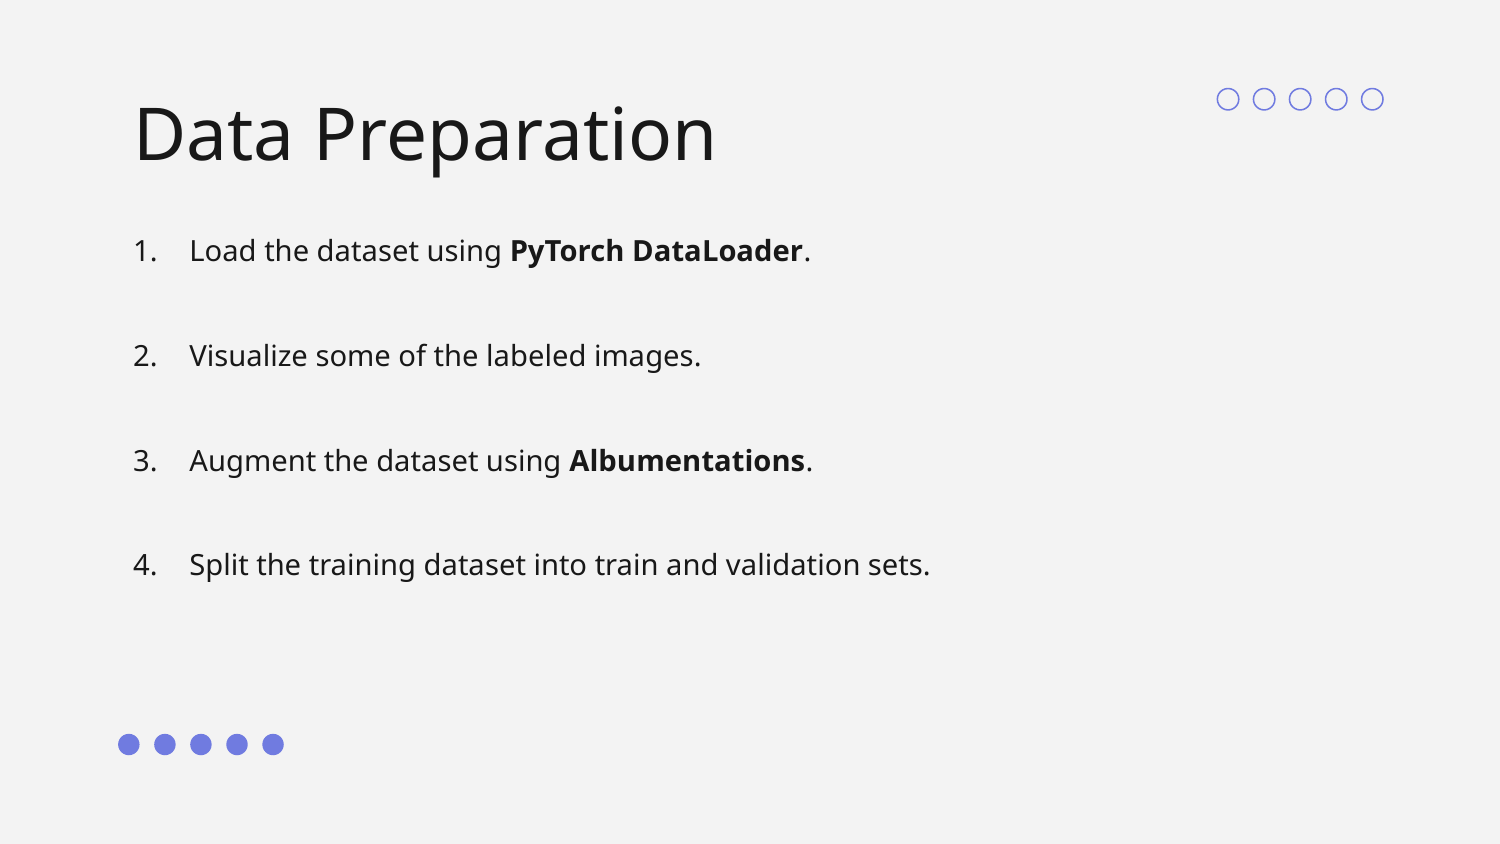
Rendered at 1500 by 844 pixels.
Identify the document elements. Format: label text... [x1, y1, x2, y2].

title Data Preparation [118, 72, 1382, 167]
subtitle Load the dataset using PyTorch DataLoader. Visualize some of the labeled images. Augment the dataset using Albumentations. Split the training dataset into train and validation sets. [118, 199, 1382, 630]
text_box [1217, 88, 1384, 111]
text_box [117, 733, 284, 756]
